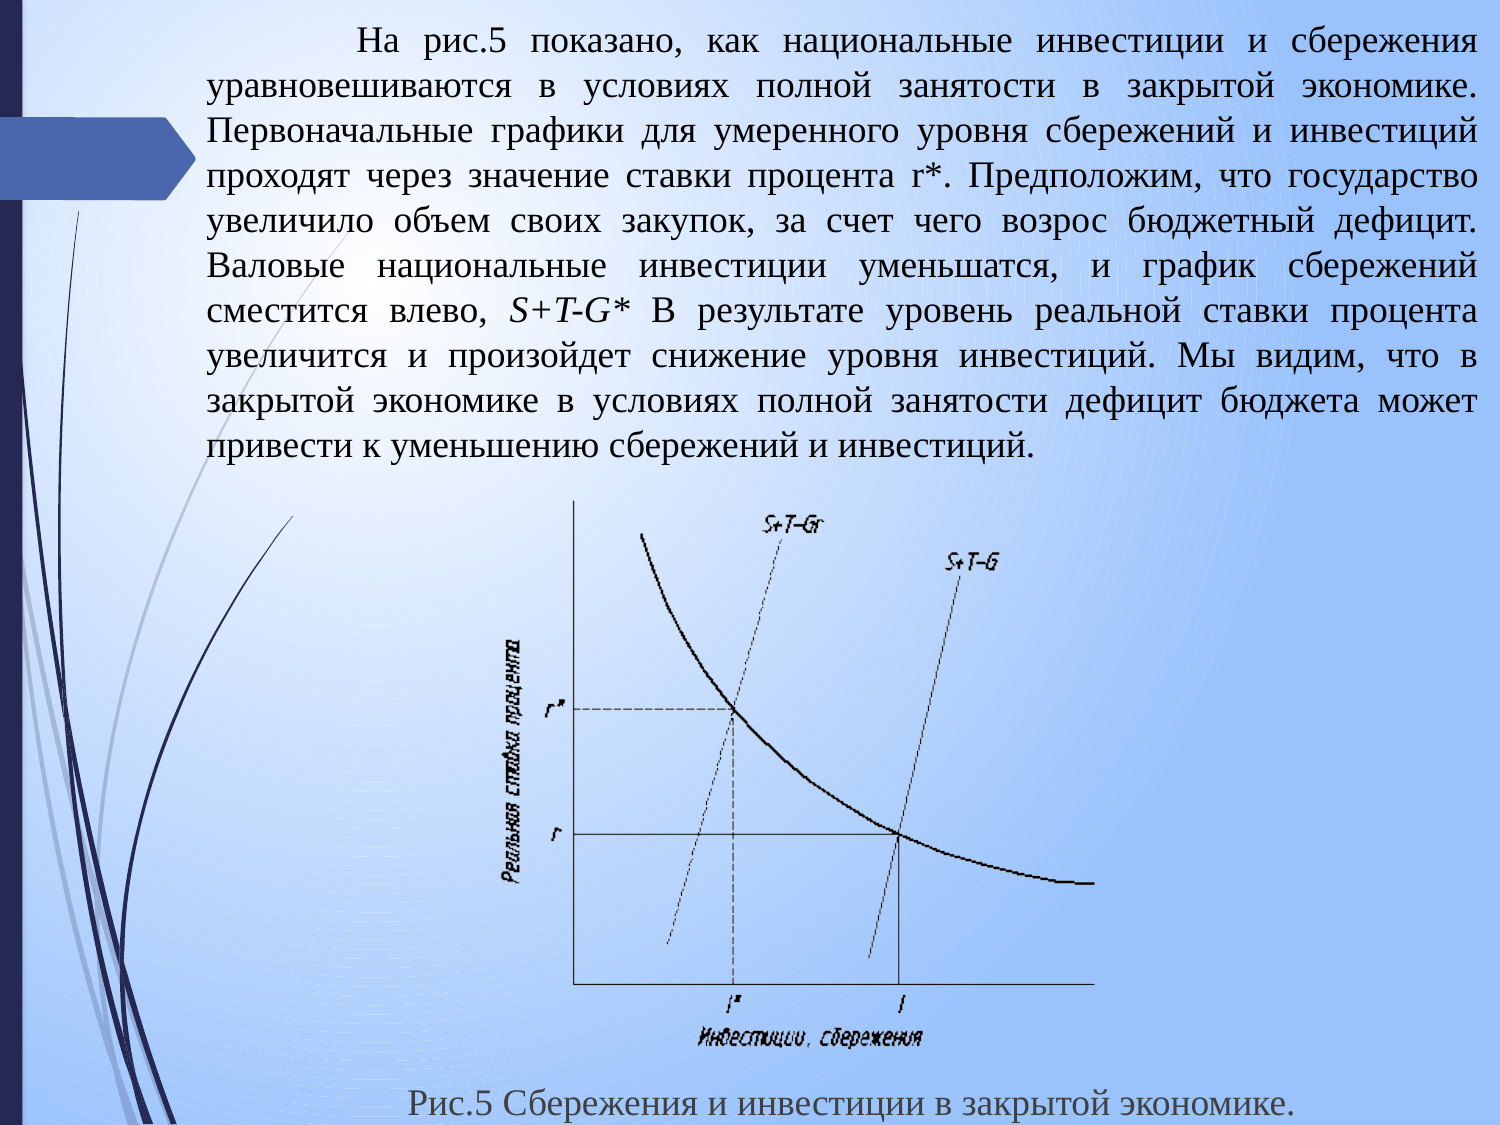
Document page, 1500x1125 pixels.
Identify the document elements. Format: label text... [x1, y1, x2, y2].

picture [494, 484, 1129, 1059]
list На рис.5 показано, как национальные инвестиции и сбережения уравновешиваются в условиях полной занятости в закрытой экономике. Первоначальные графики для умеренного уровня сбережений и инвестиций проходят через значение ставки процента r*. Предположим, что государство увеличило объем своих закупок, за счет чего возрос бюджетный дефицит. Валовые национальные инвестиции уменьшатся, и график сбережений сместится влево, S+T-G* В результате уровень реальной ставки процента увеличится и произойдет снижение уровня инвестиций. Мы видим, что в закрытой экономике в условиях полной занятости дефицит бюджета может привести к уменьшению сбережений и инвестиций. Рис.5 Сбережения и инвестиции в закрытой экономике. [41, 7, 1495, 1125]
